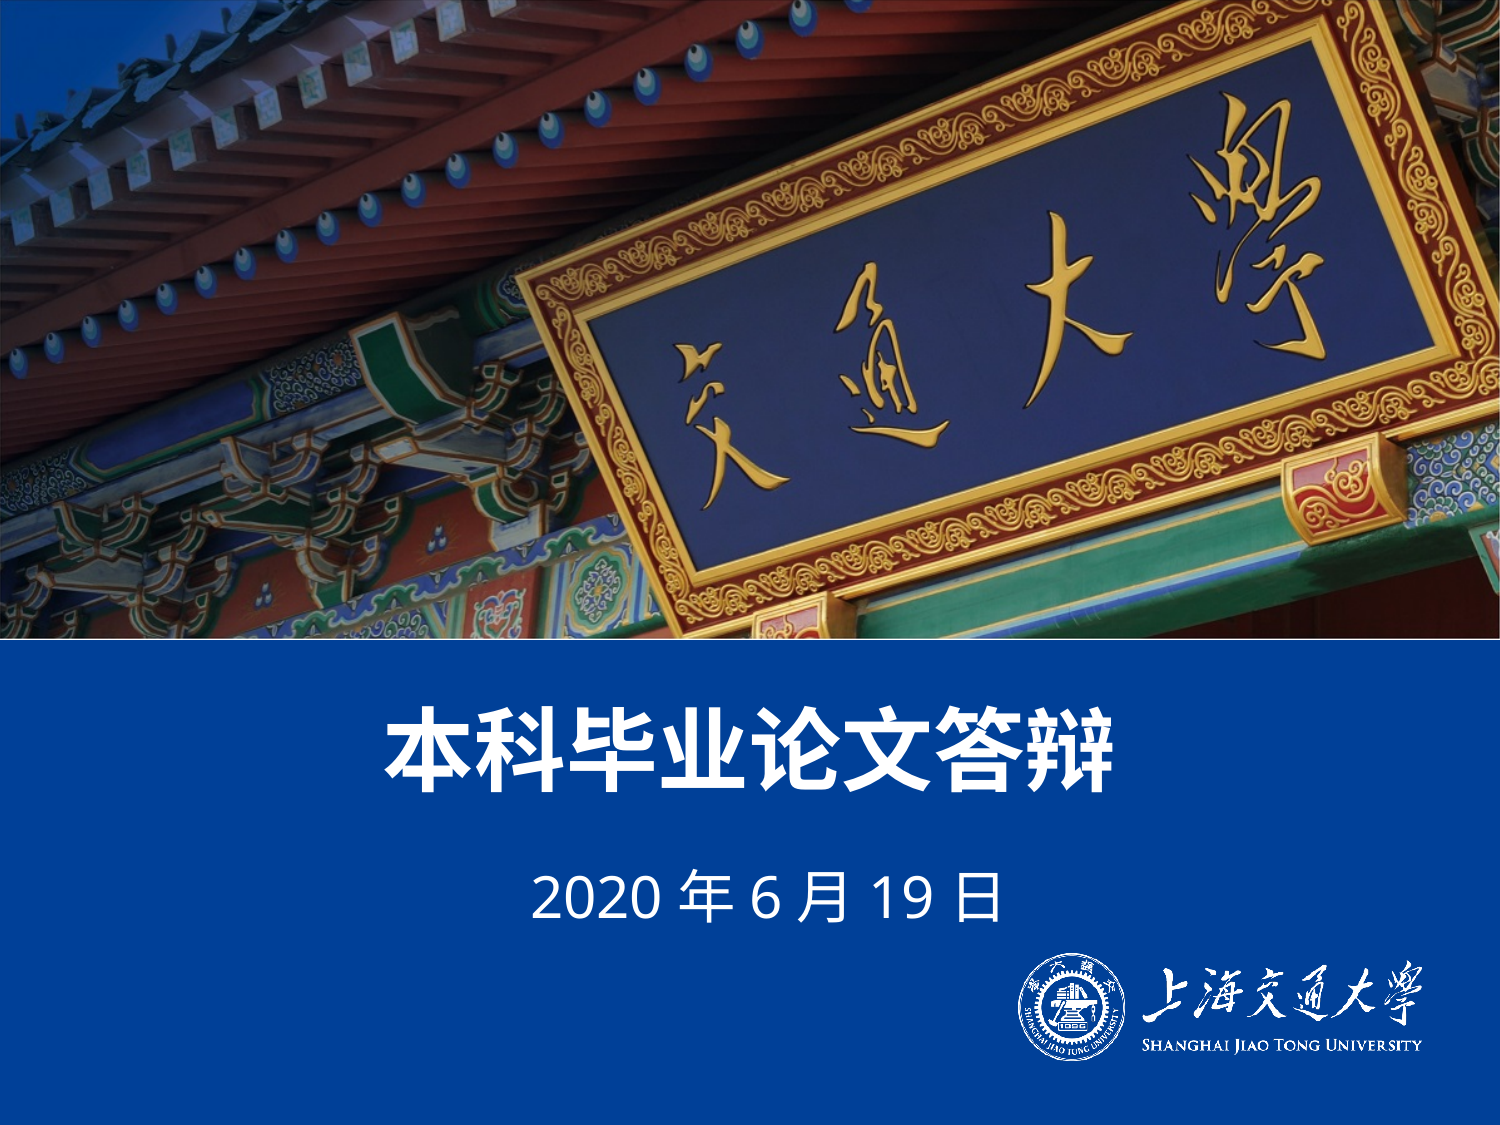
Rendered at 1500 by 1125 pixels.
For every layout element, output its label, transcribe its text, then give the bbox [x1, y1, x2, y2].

picture [0, 0, 1500, 639]
picture [1018, 953, 1422, 1061]
subtitle 2020年6月19日 [103, 838, 1397, 939]
title 本科毕业论文答辩 [103, 680, 1397, 829]
